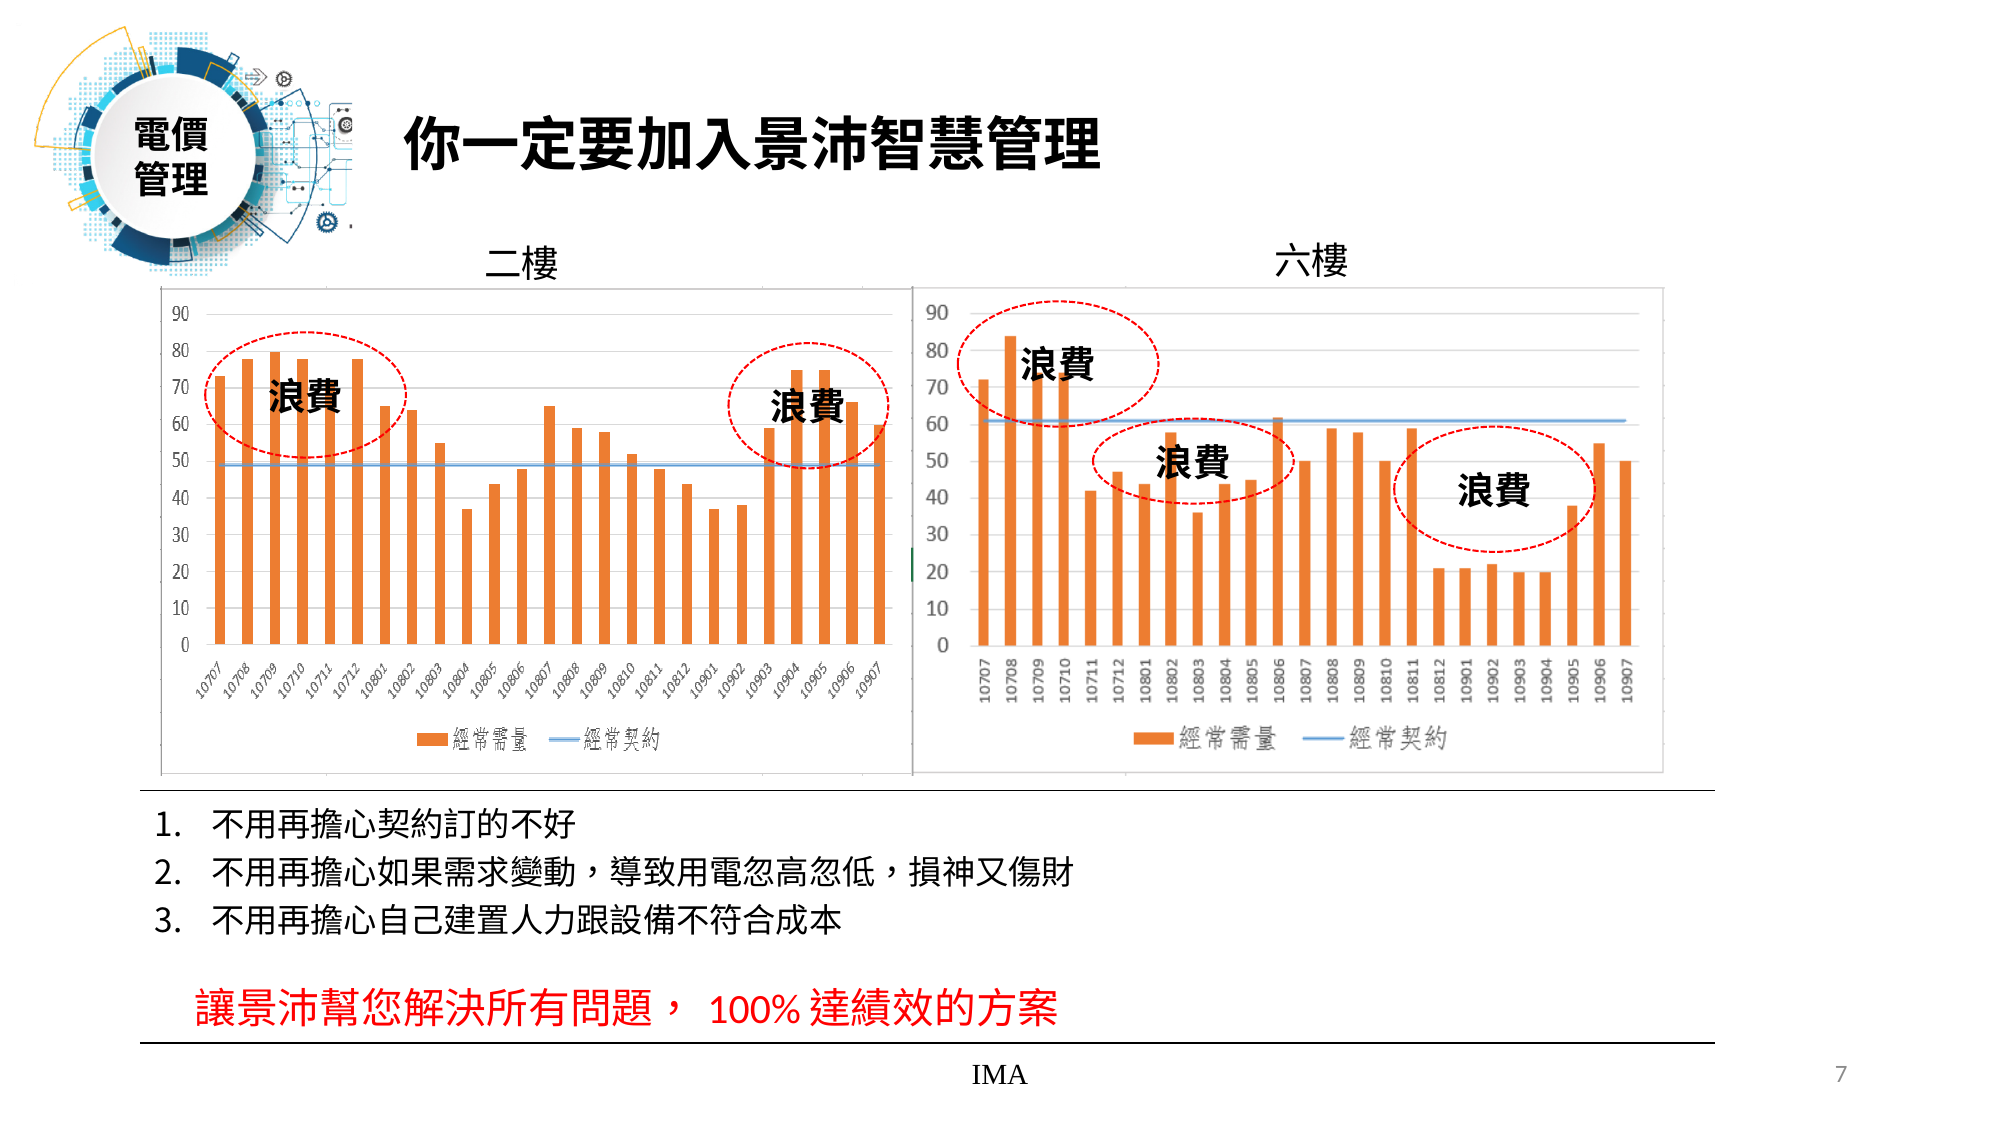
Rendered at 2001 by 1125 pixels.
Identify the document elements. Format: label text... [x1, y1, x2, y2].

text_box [0, 10, 353, 293]
slide_number 7 [1412, 1042, 1863, 1103]
picture [160, 286, 1665, 776]
table_header 不用再擔心契約訂的不好 不用再擔心如果需求變動，導致用電忽高忽低，損神又傷財 不用再擔心自己建置人力跟設備不符合成本 讓景沛幫您解決所有問題，100%達績效的方案 [140, 791, 1715, 1042]
footer IMA [662, 1044, 1338, 1103]
title 你一定要加入景沛智慧管理 [388, 116, 1665, 177]
text_box 六樓 [1259, 229, 1395, 286]
text_box 二樓 [469, 232, 605, 286]
